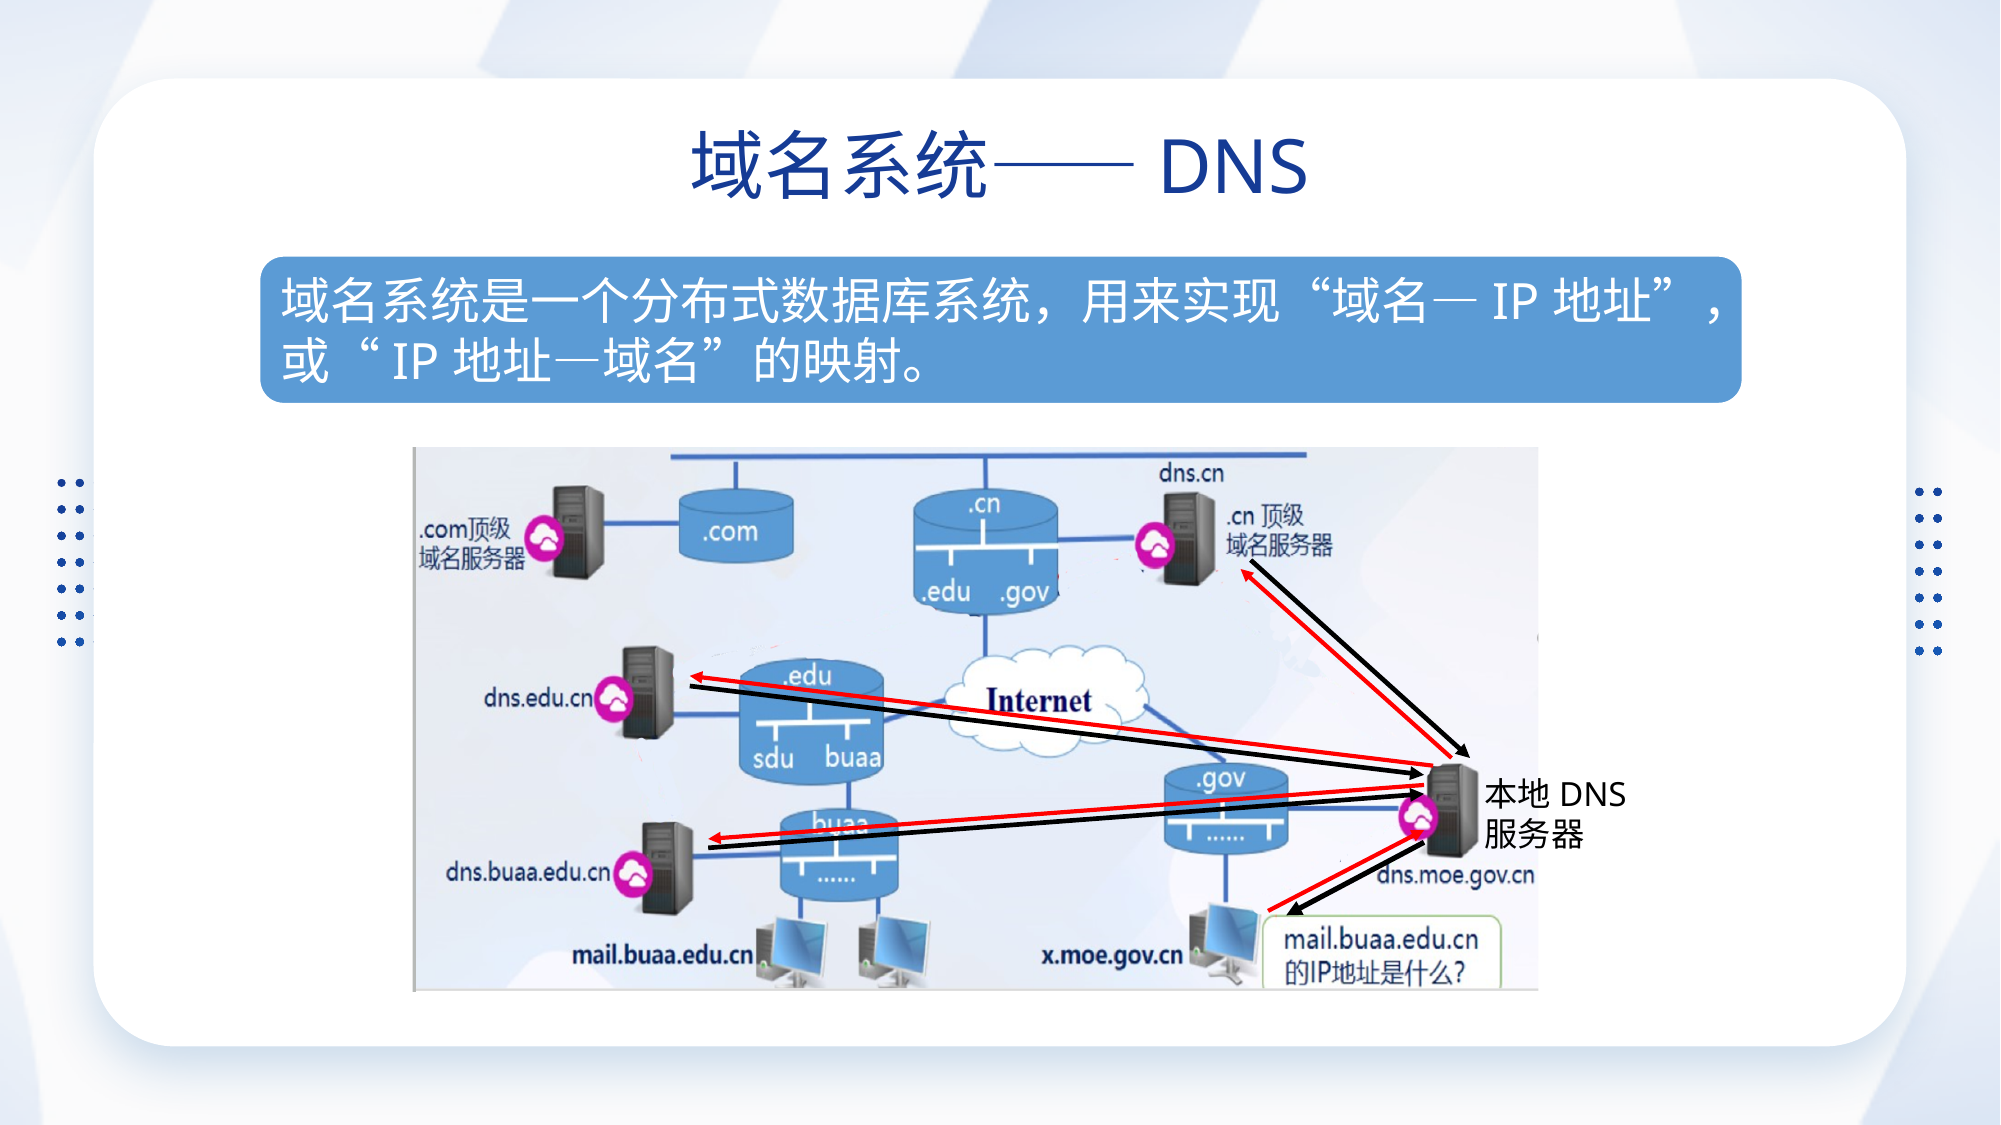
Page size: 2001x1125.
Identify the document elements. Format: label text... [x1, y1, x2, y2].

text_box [1425, 759, 1434, 766]
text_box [1267, 829, 1425, 911]
text_box 域名系统是一个分布式数据库系统，用来实现“域名—IP地址”，或“IP地址—域名”的映射。 [257, 253, 1745, 406]
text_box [1286, 842, 1425, 916]
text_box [708, 793, 1425, 848]
picture [0, 0, 2000, 1125]
text_box 域名系统——DNS [689, 118, 1311, 209]
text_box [689, 675, 1240, 686]
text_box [412, 447, 1673, 992]
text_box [689, 686, 1425, 775]
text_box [1240, 568, 1452, 759]
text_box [1250, 559, 1470, 758]
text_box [708, 784, 1425, 793]
